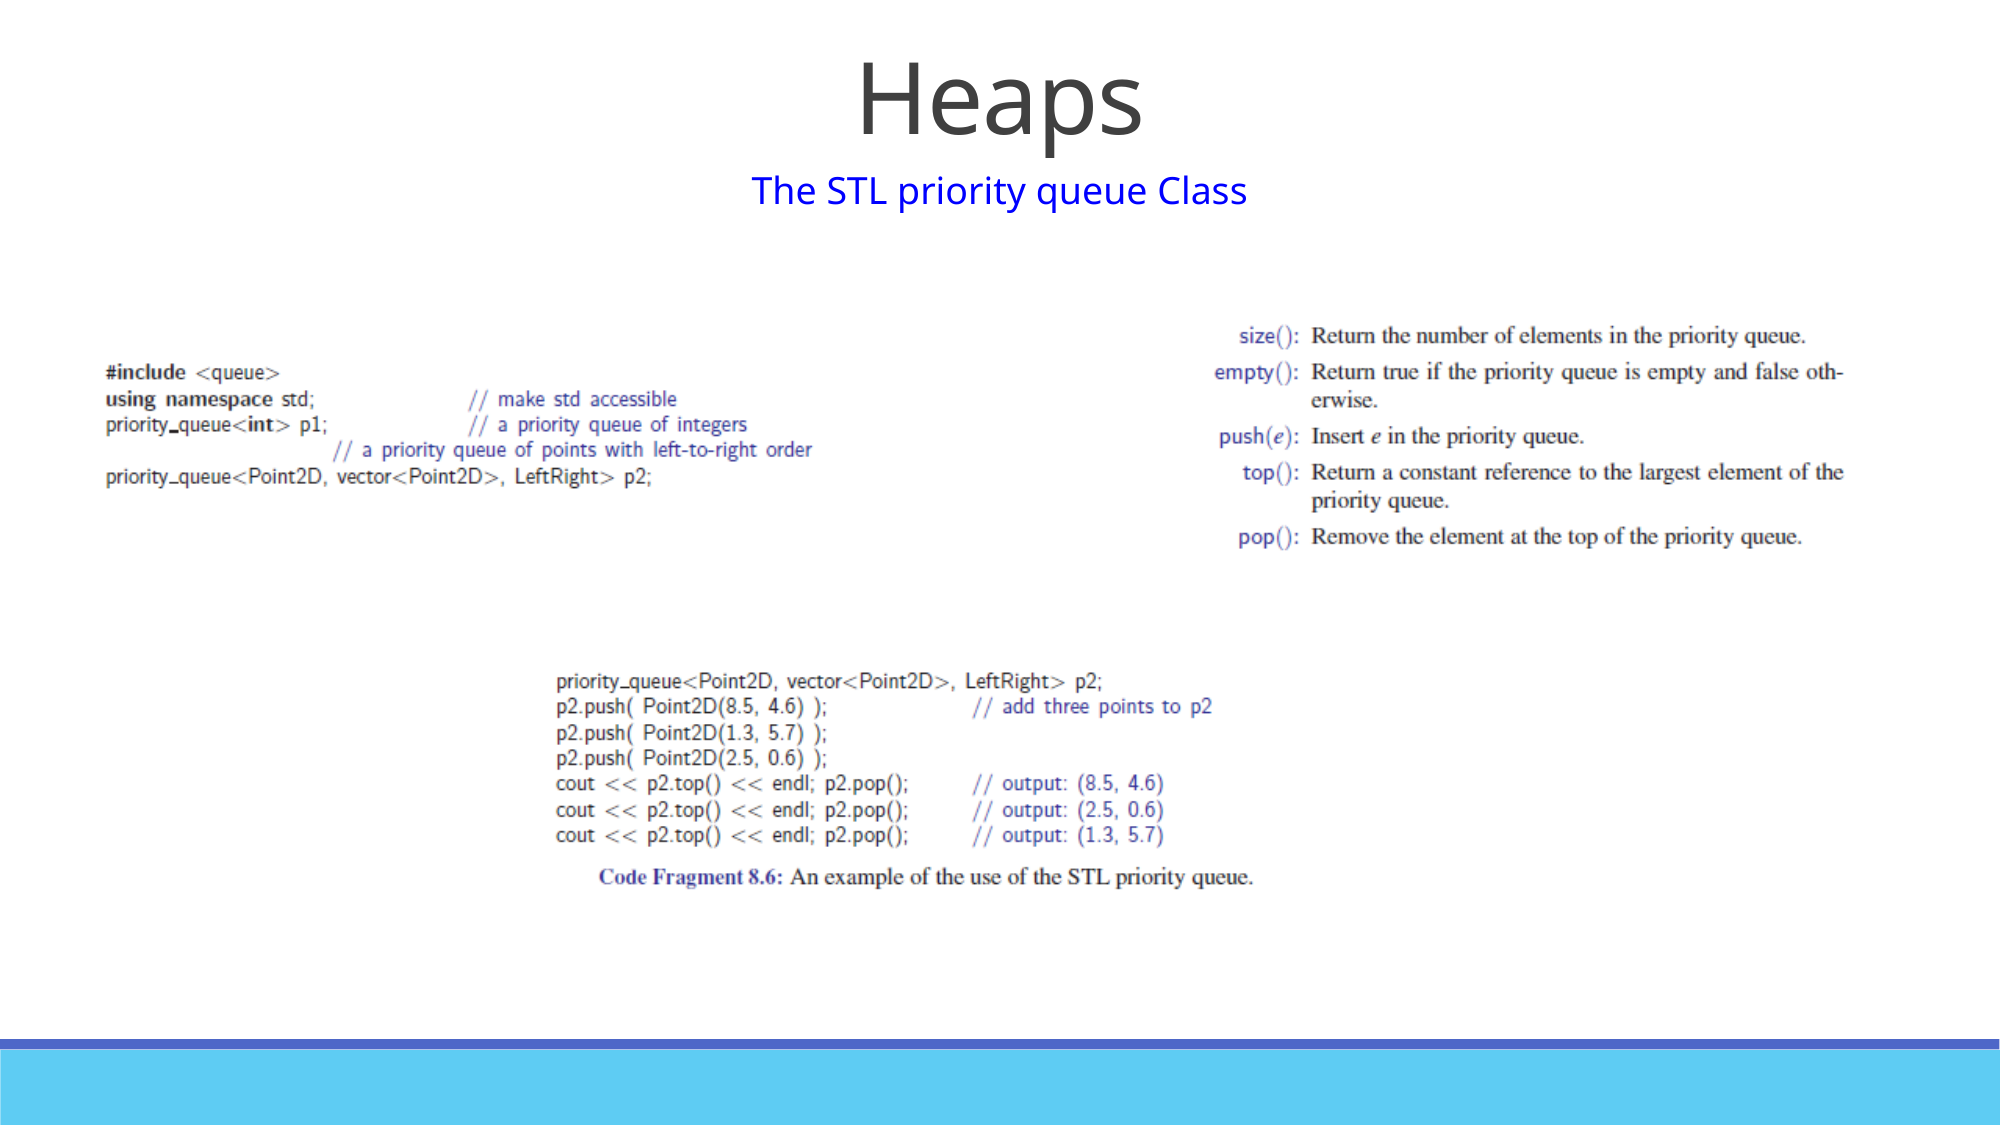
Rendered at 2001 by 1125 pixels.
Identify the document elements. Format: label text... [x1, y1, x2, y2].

text_box The STL priority queue Class [736, 159, 1264, 220]
picture [85, 348, 832, 506]
title Heaps [0, 0, 2000, 163]
picture [535, 653, 1304, 905]
picture [1206, 311, 1871, 563]
